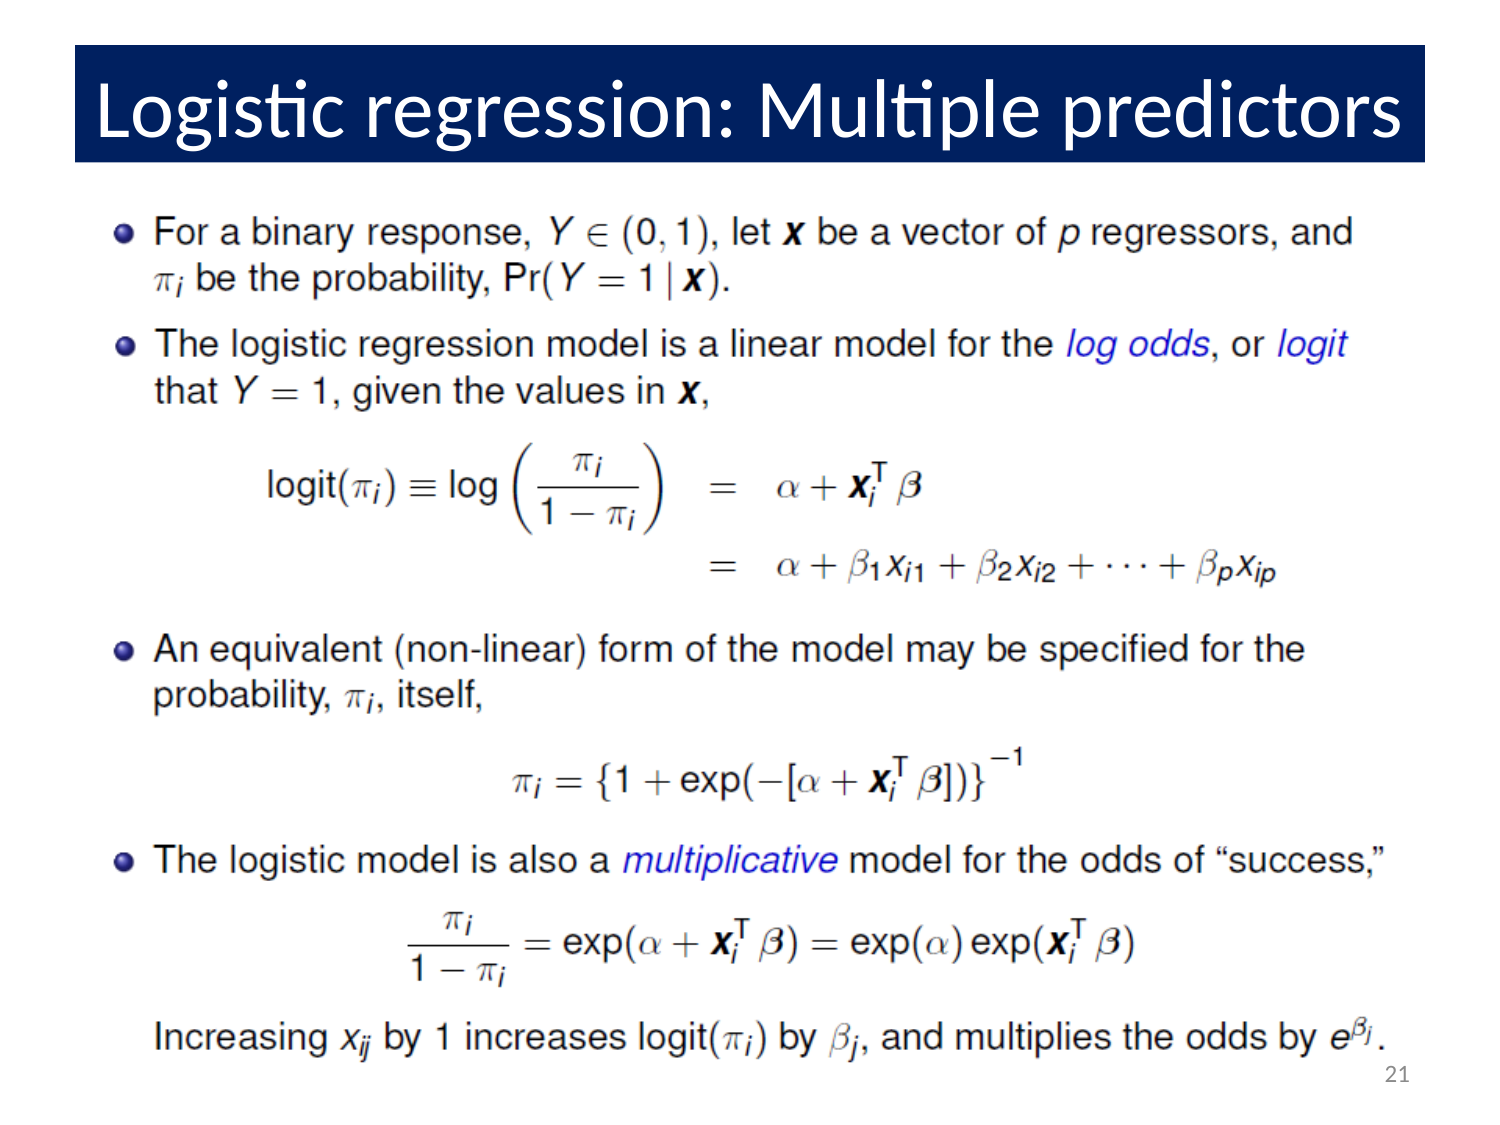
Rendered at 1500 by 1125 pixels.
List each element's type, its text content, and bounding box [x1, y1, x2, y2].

picture [74, 199, 1416, 304]
slide_number 21 [1074, 1042, 1425, 1103]
title Logistic regression: Multiple predictors [75, 45, 1425, 163]
picture [74, 833, 1416, 1065]
picture [74, 615, 1416, 817]
picture [74, 321, 1416, 599]
